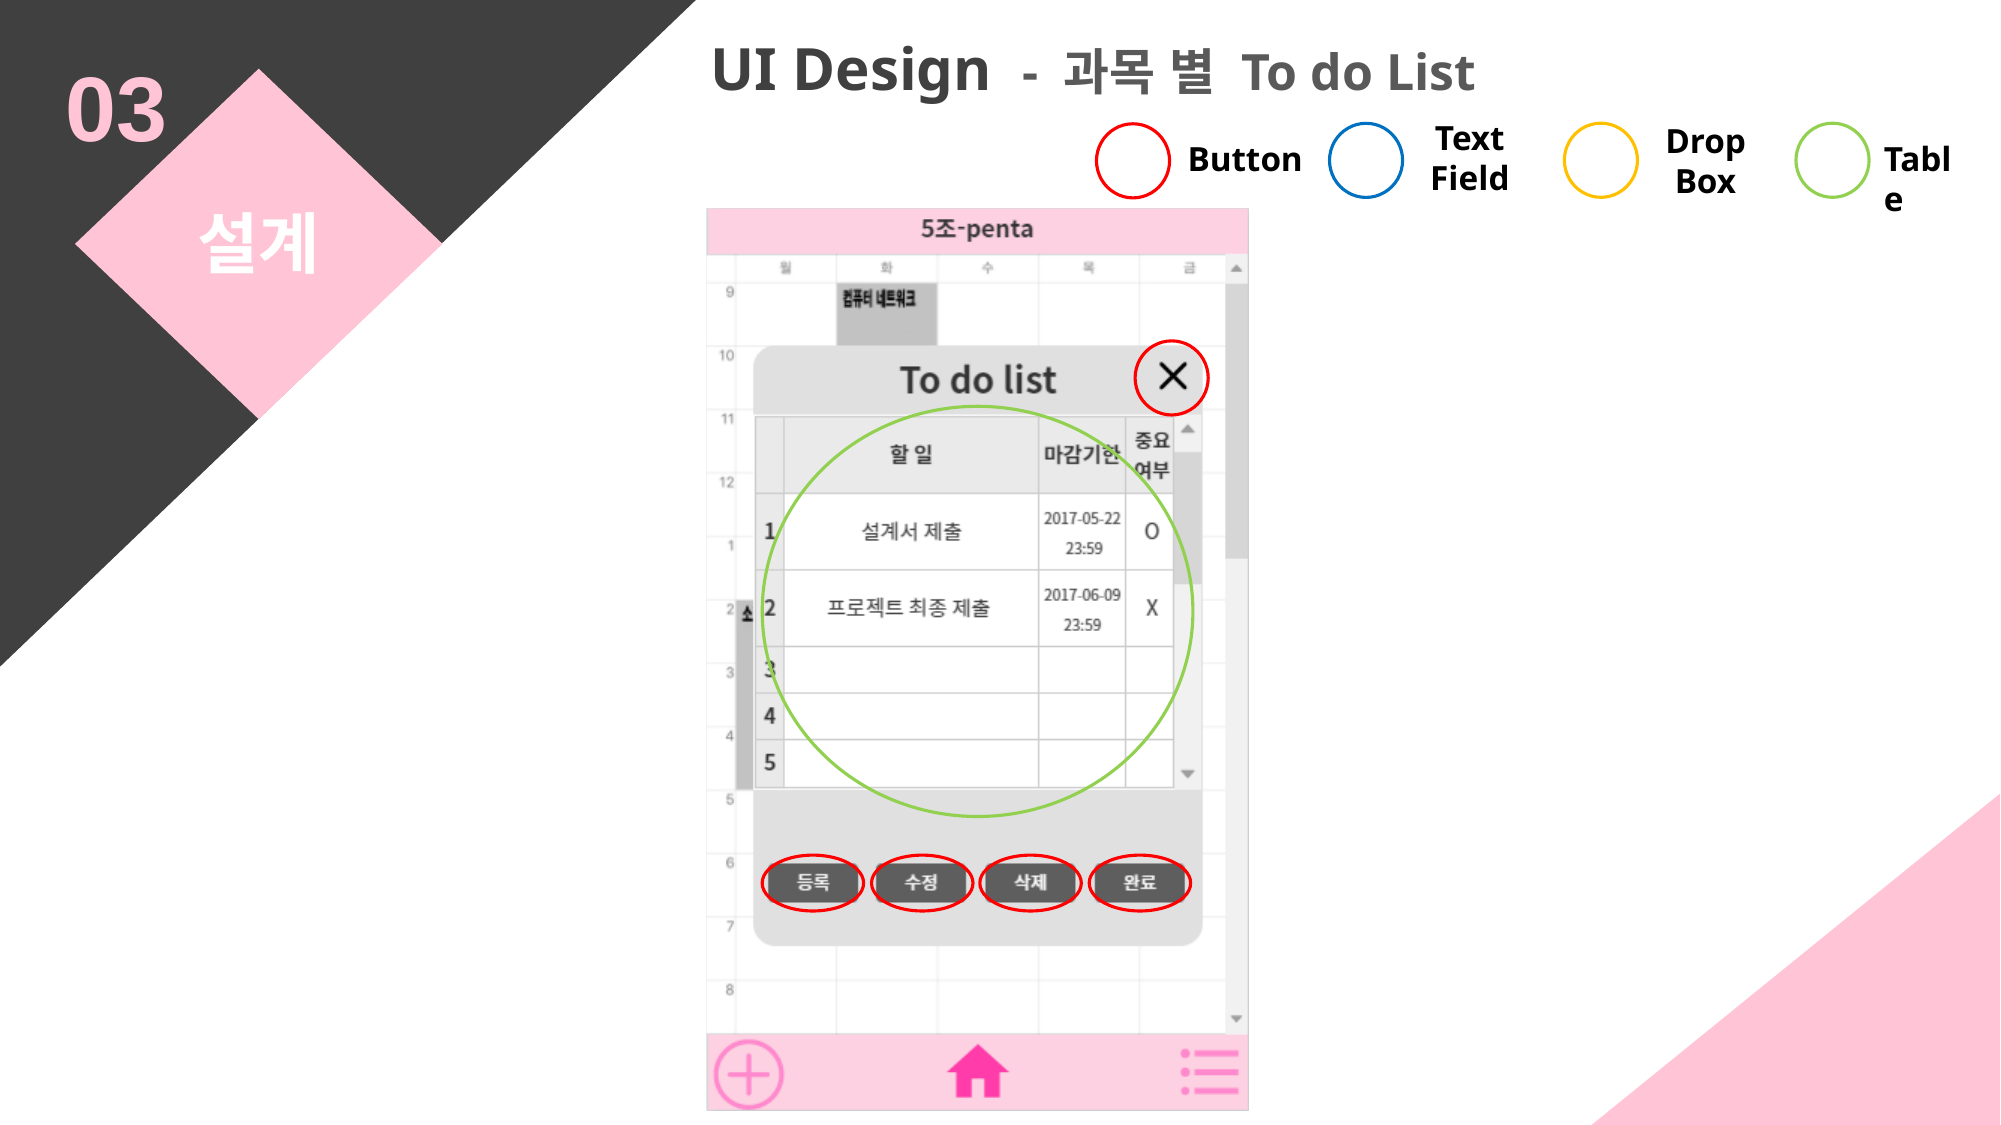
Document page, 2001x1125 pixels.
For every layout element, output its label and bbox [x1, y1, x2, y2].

picture [706, 208, 1249, 1111]
text_box [762, 855, 1191, 911]
text_box [1096, 110, 1984, 209]
text_box [0, 0, 2000, 1125]
